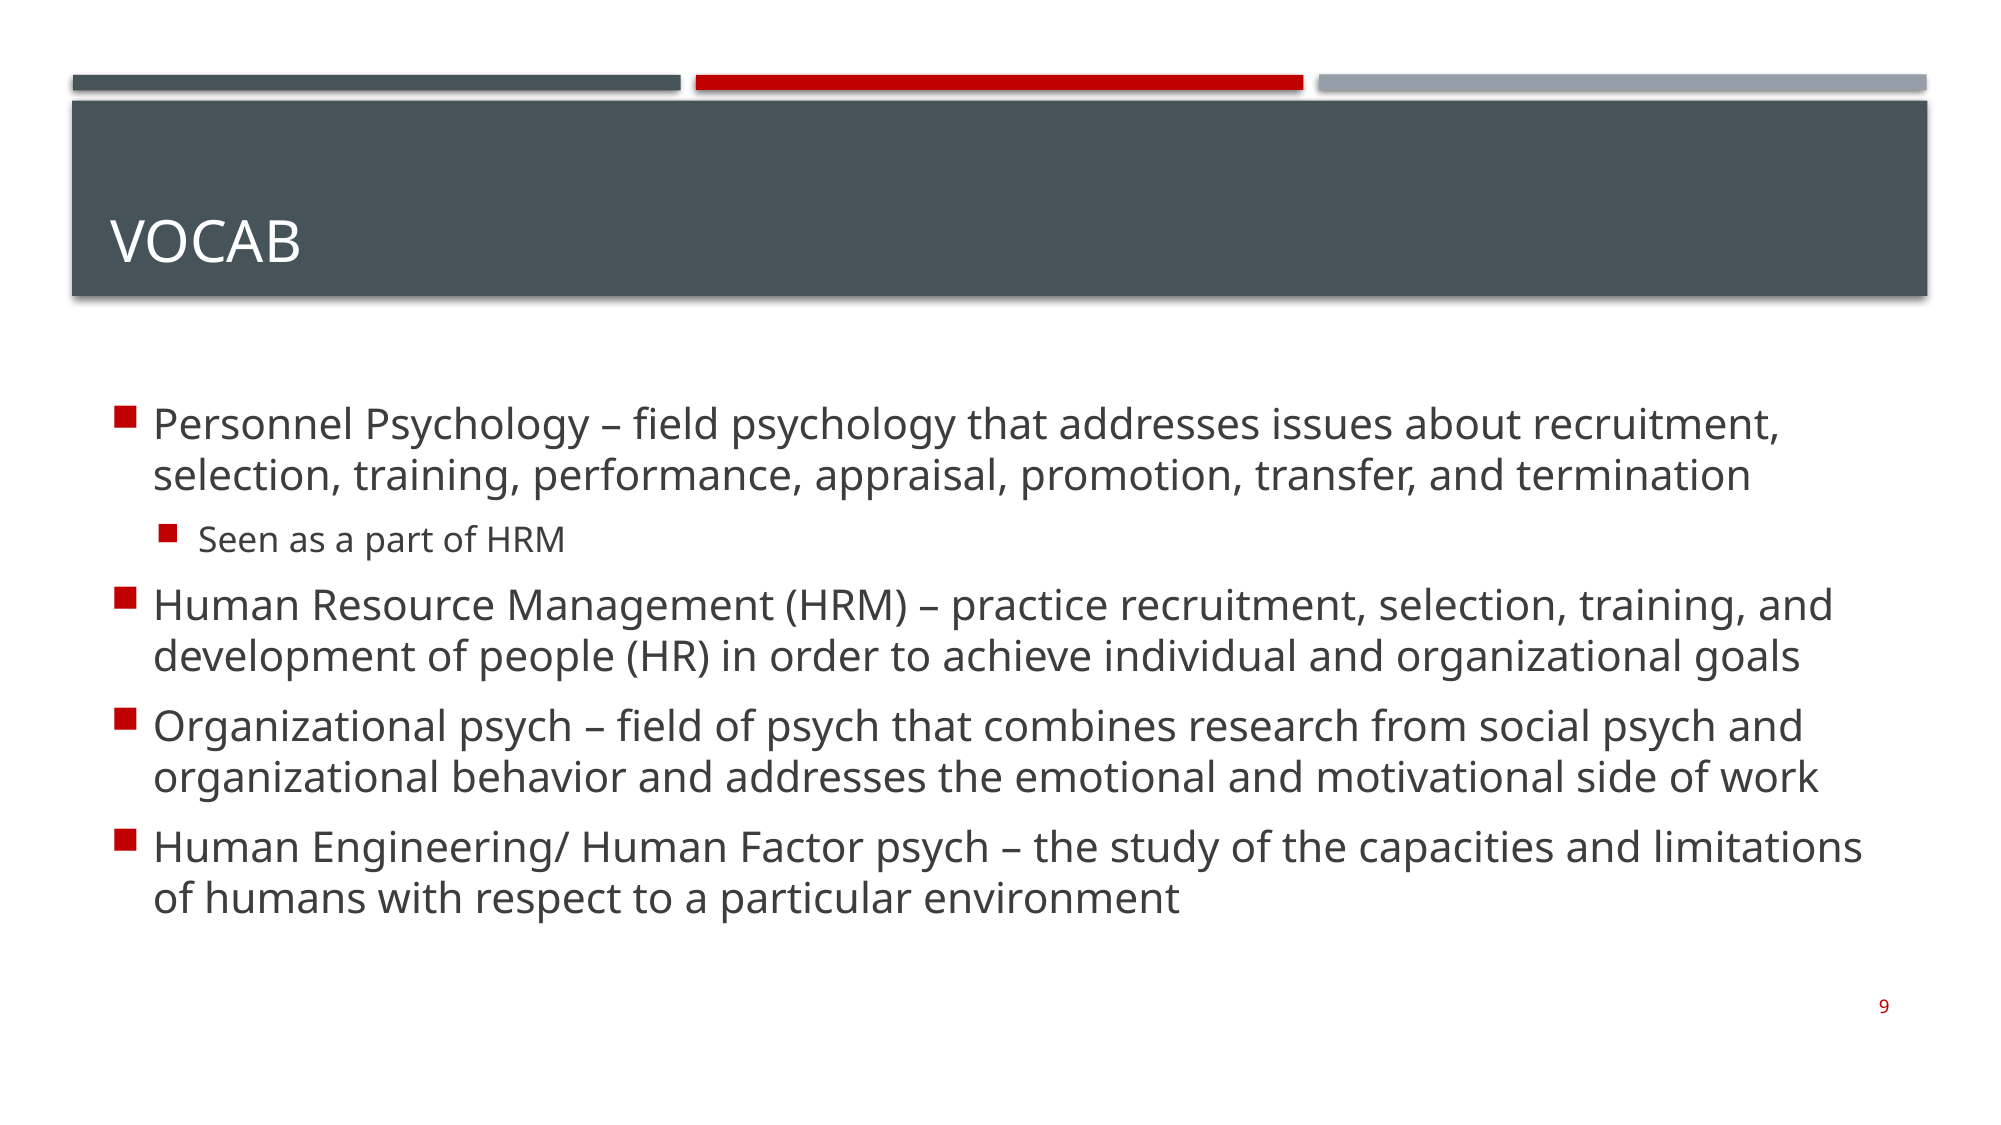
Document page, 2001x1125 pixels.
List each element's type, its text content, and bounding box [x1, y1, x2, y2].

slide_number 9 [1732, 977, 1905, 1037]
list Personnel Psychology – field psychology that addresses issues about recruitment, selection, training, performance, appraisal, promotion, transfer, and termination Seen as a part of HRM Human Resource Management (HRM) – practice recruitment, selection, training, and development of people (HR) in order to achieve individual and organizational goals Organizational psych – field of psych that combines research from social psych and organizational behavior and addresses the emotional and motivational side of work Human Engineering/ Human Factor psych – the study of the capacities and limitations of humans with respect to a particular environment [95, 357, 1905, 962]
title Vocab [95, 115, 1905, 282]
